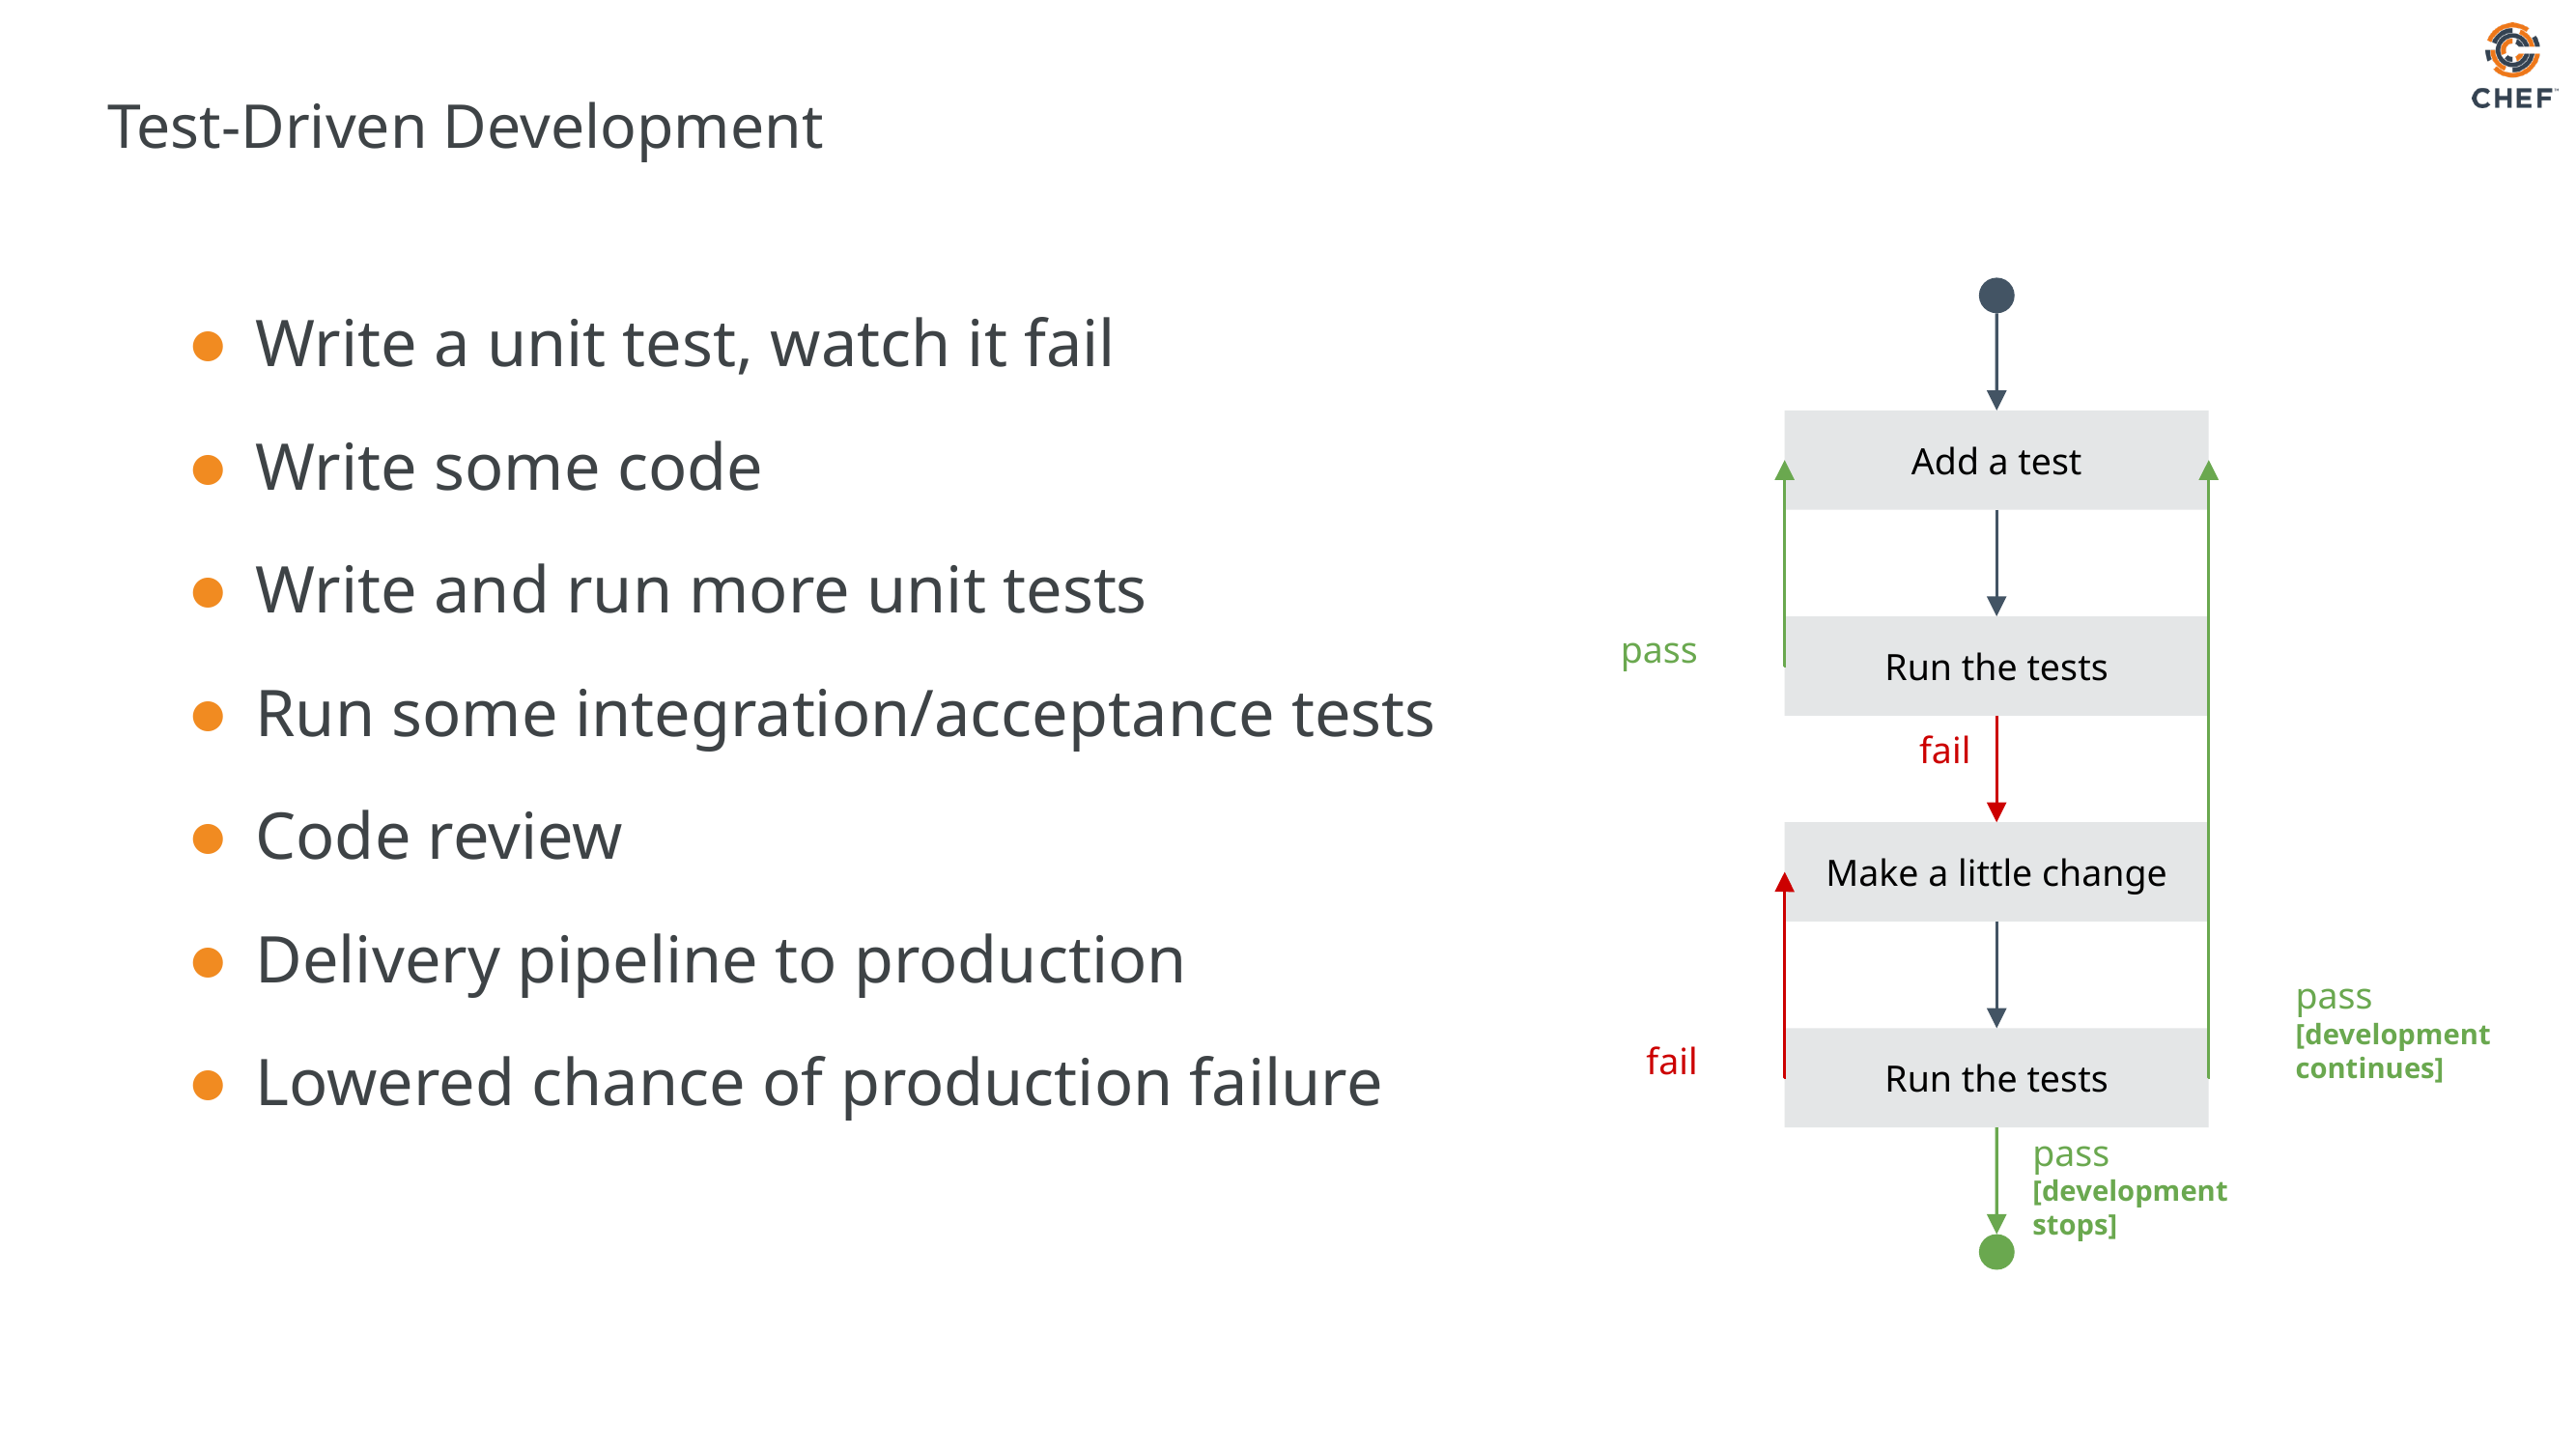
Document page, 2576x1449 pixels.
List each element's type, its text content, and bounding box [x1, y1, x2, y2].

text_box Add a test [1784, 410, 2209, 510]
text_box pass [development stops] [2006, 1167, 2334, 1204]
list Write a unit test, watch it fail Write some code Write and run more unit tests Run some integration/acceptance tests Code review Delivery pipeline to production Lowered chance of production failure [107, 292, 1472, 1207]
text_box [1978, 277, 2015, 314]
text_box Run the tests [1784, 1028, 2209, 1128]
text_box fail [1590, 1041, 1724, 1078]
text_box fail [1862, 730, 1992, 767]
picture [2472, 22, 2559, 108]
text_box Run the tests [1784, 616, 2204, 716]
text_box [1978, 1234, 2015, 1270]
text_box Make a little change [1784, 822, 2204, 922]
text_box pass [1590, 630, 1724, 667]
title Test-Driven Development [107, 96, 2469, 214]
text_box pass [development continues] [2270, 979, 2560, 1078]
